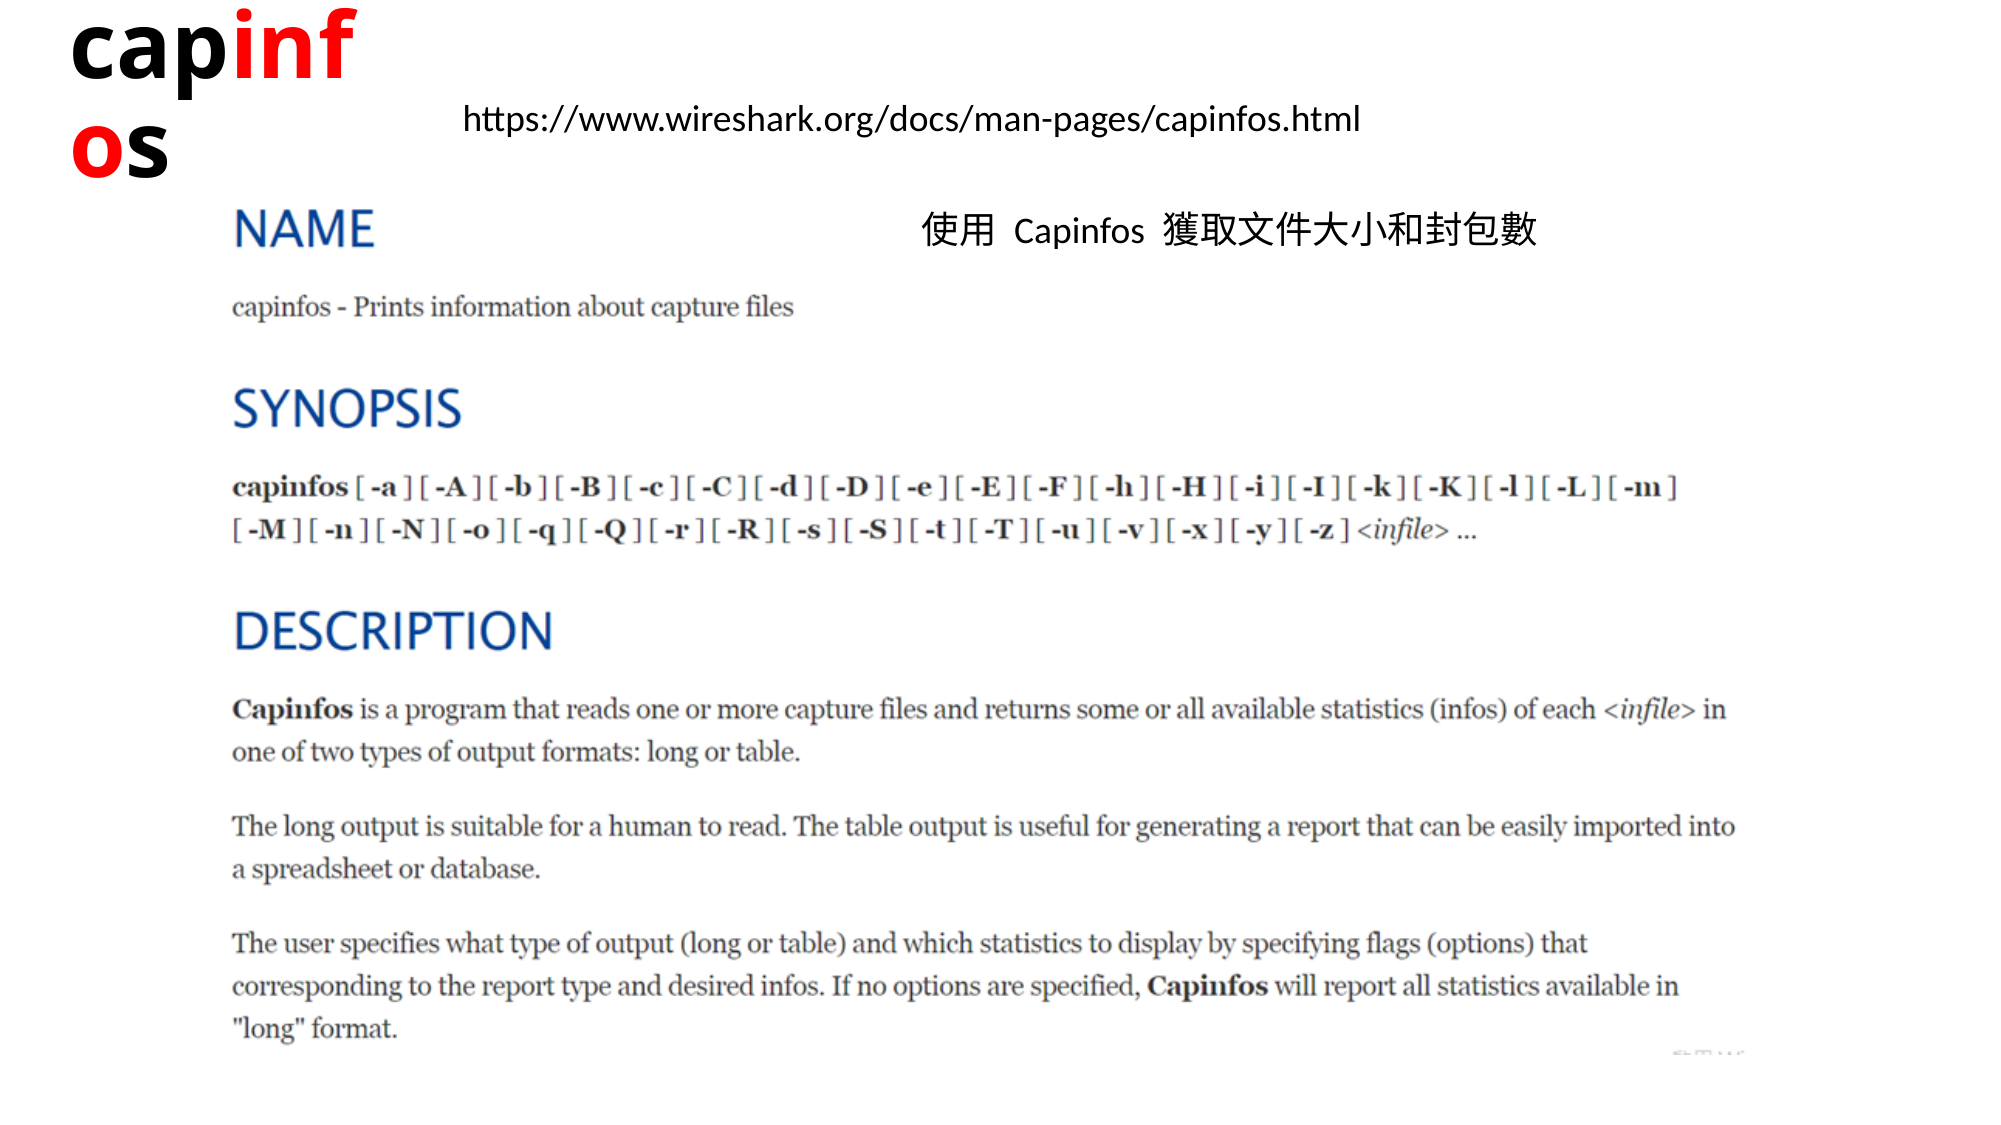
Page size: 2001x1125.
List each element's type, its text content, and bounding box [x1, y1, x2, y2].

title capinfos [54, 22, 416, 175]
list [188, 174, 1764, 1055]
text_box https://www.wireshark.org/docs/man-pages/capinfos.html [447, 86, 1378, 147]
